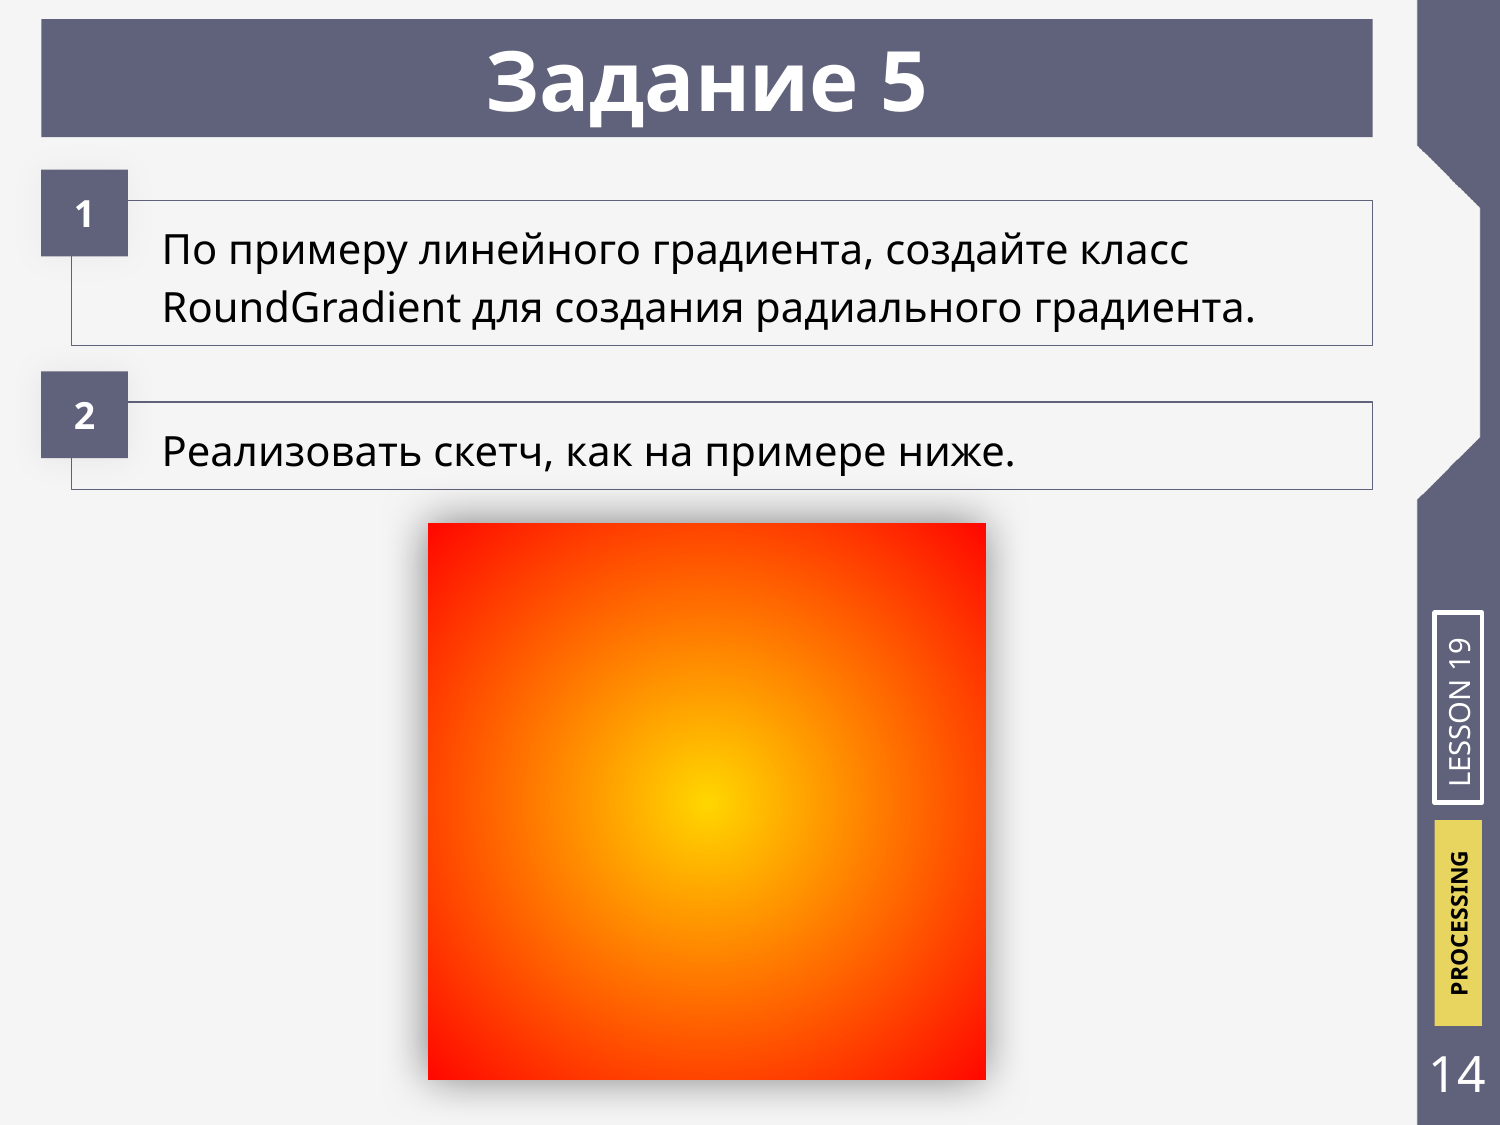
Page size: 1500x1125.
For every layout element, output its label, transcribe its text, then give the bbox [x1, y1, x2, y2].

picture [0, 0, 1500, 1125]
slide_number ‹#› [1401, 1029, 1500, 1125]
text_box По примеру линейного градиента, создайте класс RoundGradient для создания радиального градиента. [71, 200, 1373, 346]
text_box 2 [41, 371, 128, 459]
text_box 1 [41, 169, 128, 257]
list LESSON 19 [1432, 610, 1484, 805]
text_box Реализовать скетч, как на примере ниже. [71, 402, 1373, 490]
text_box Задание 5 [41, 19, 1373, 138]
